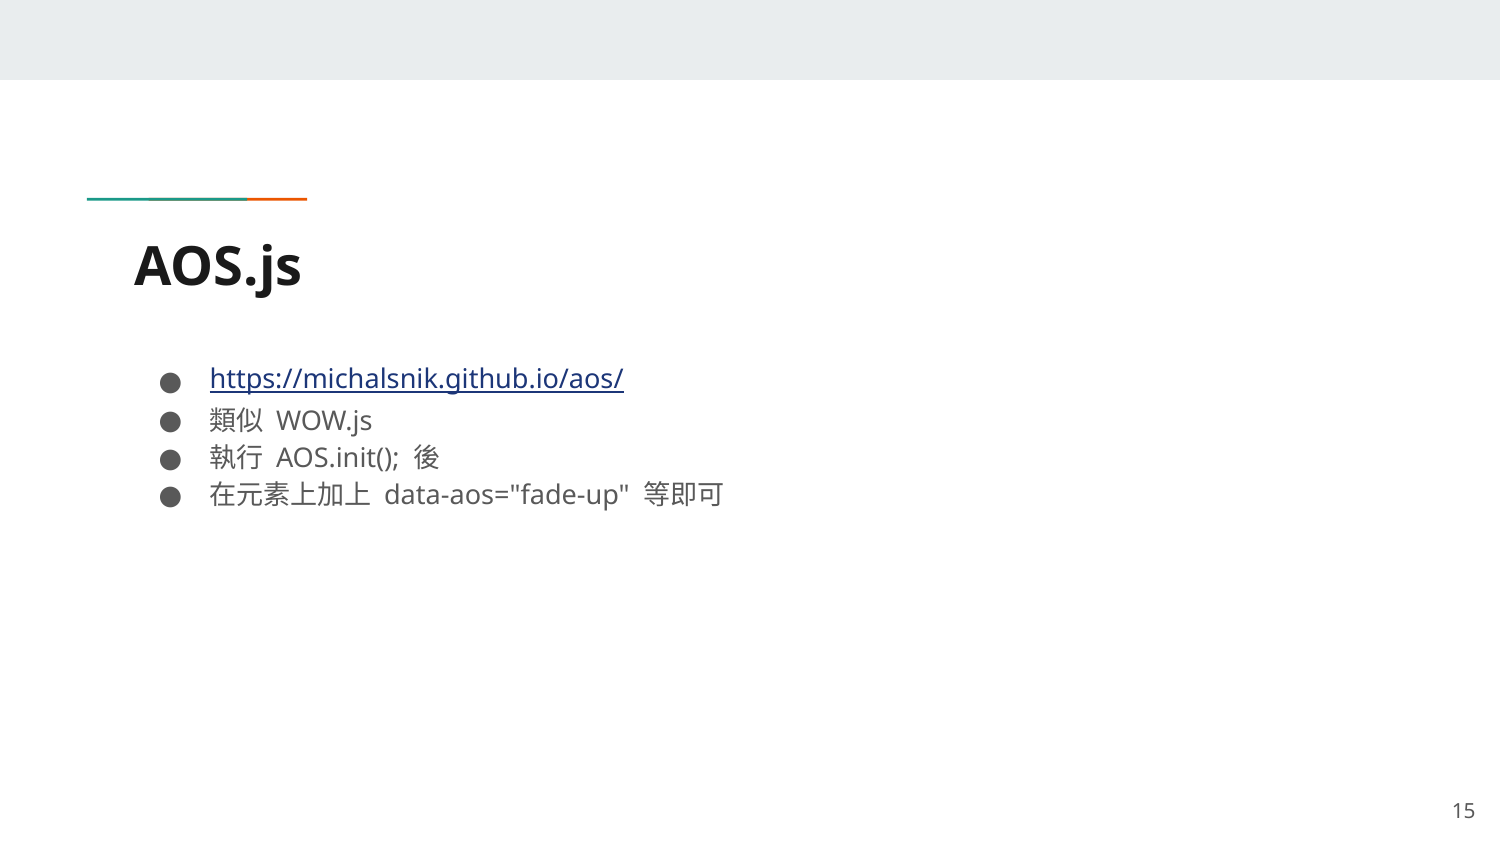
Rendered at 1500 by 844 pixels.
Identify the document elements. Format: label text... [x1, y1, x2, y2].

slide_number ‹#› [1400, 779, 1491, 844]
title AOS.js [119, 216, 1381, 305]
list https://michalsnik.github.io/aos/ 類似 WOW.js 執行 AOS.init(); 後 在元素上加上 data-aos="fade-up" 等即可 [119, 341, 1381, 712]
